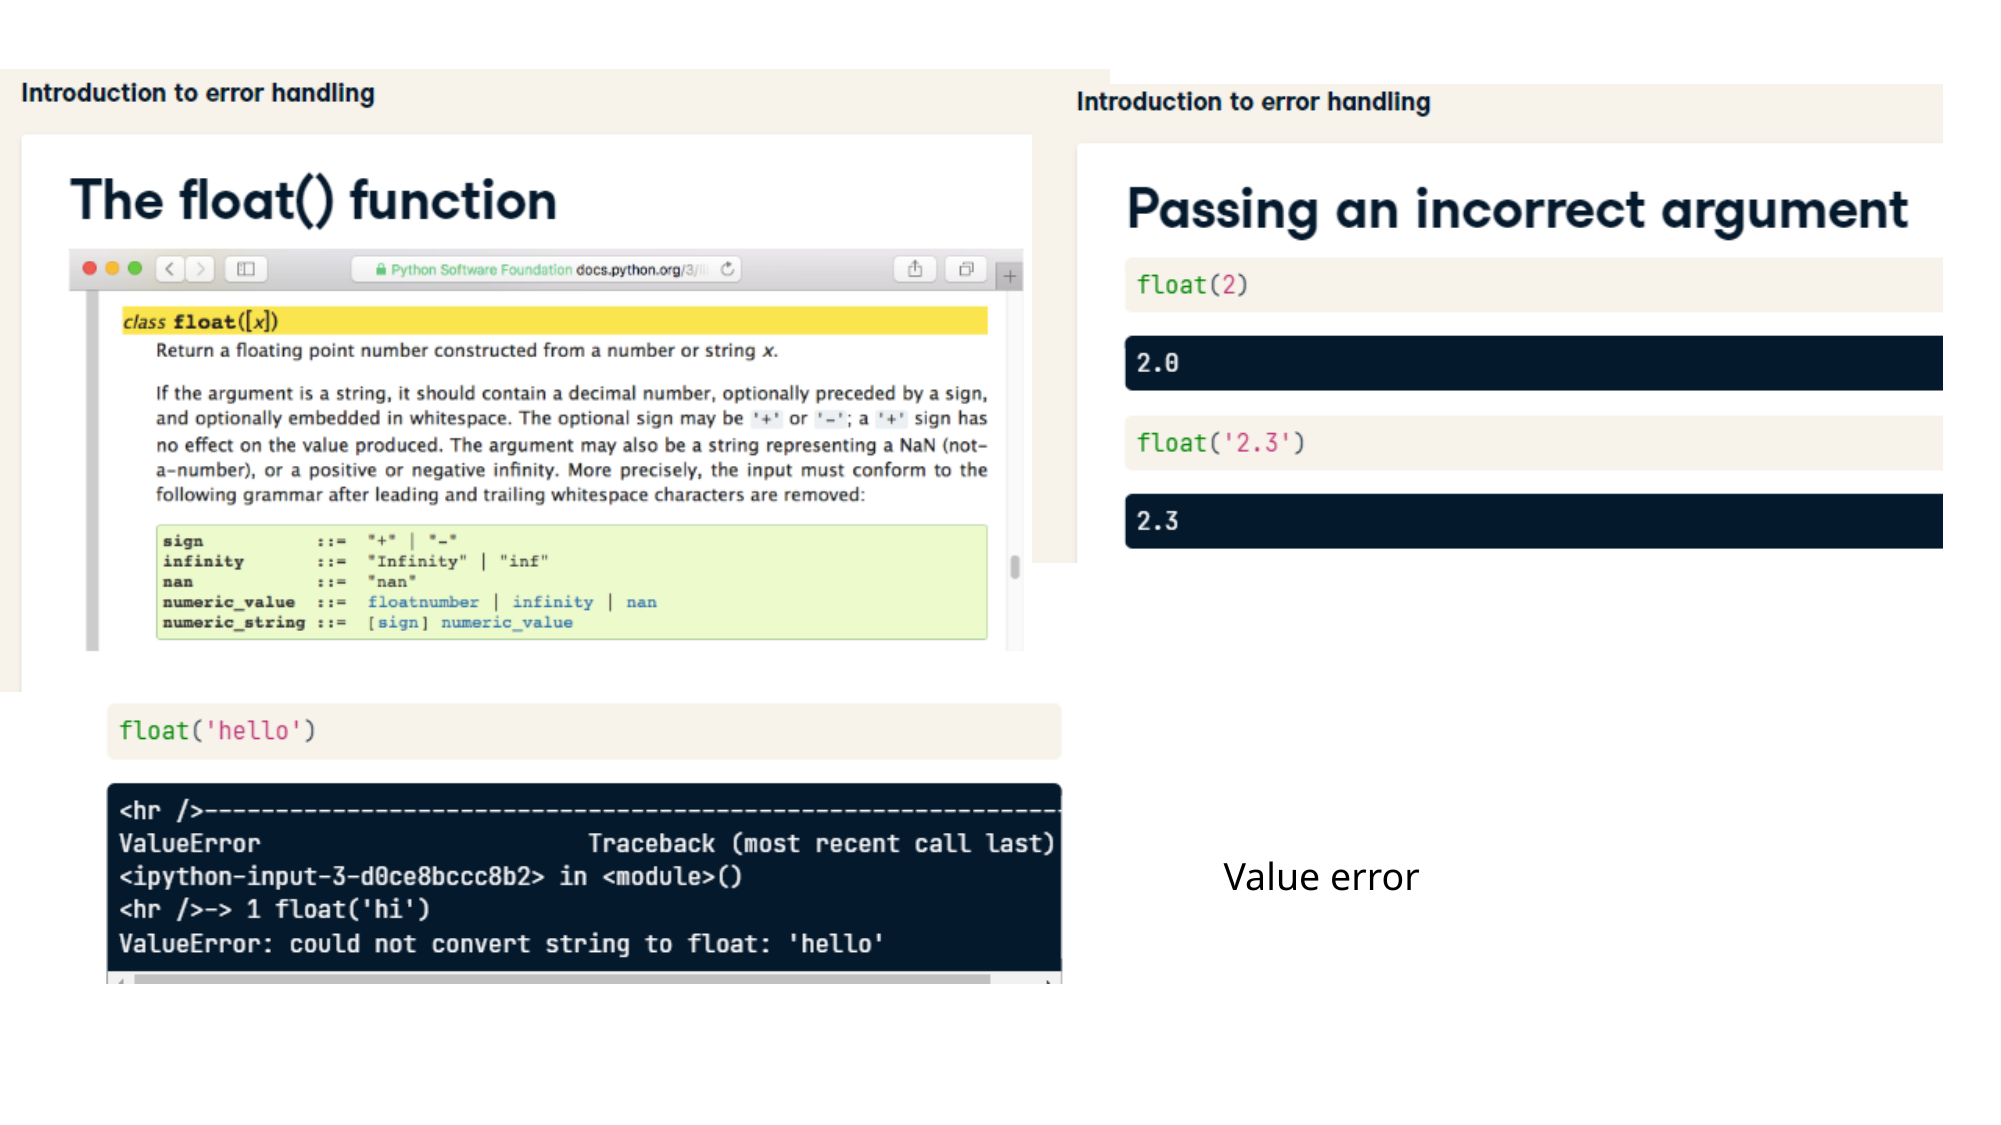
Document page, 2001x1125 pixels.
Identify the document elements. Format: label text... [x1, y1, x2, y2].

text_box Value error [1208, 845, 1682, 905]
picture [0, 69, 1943, 984]
